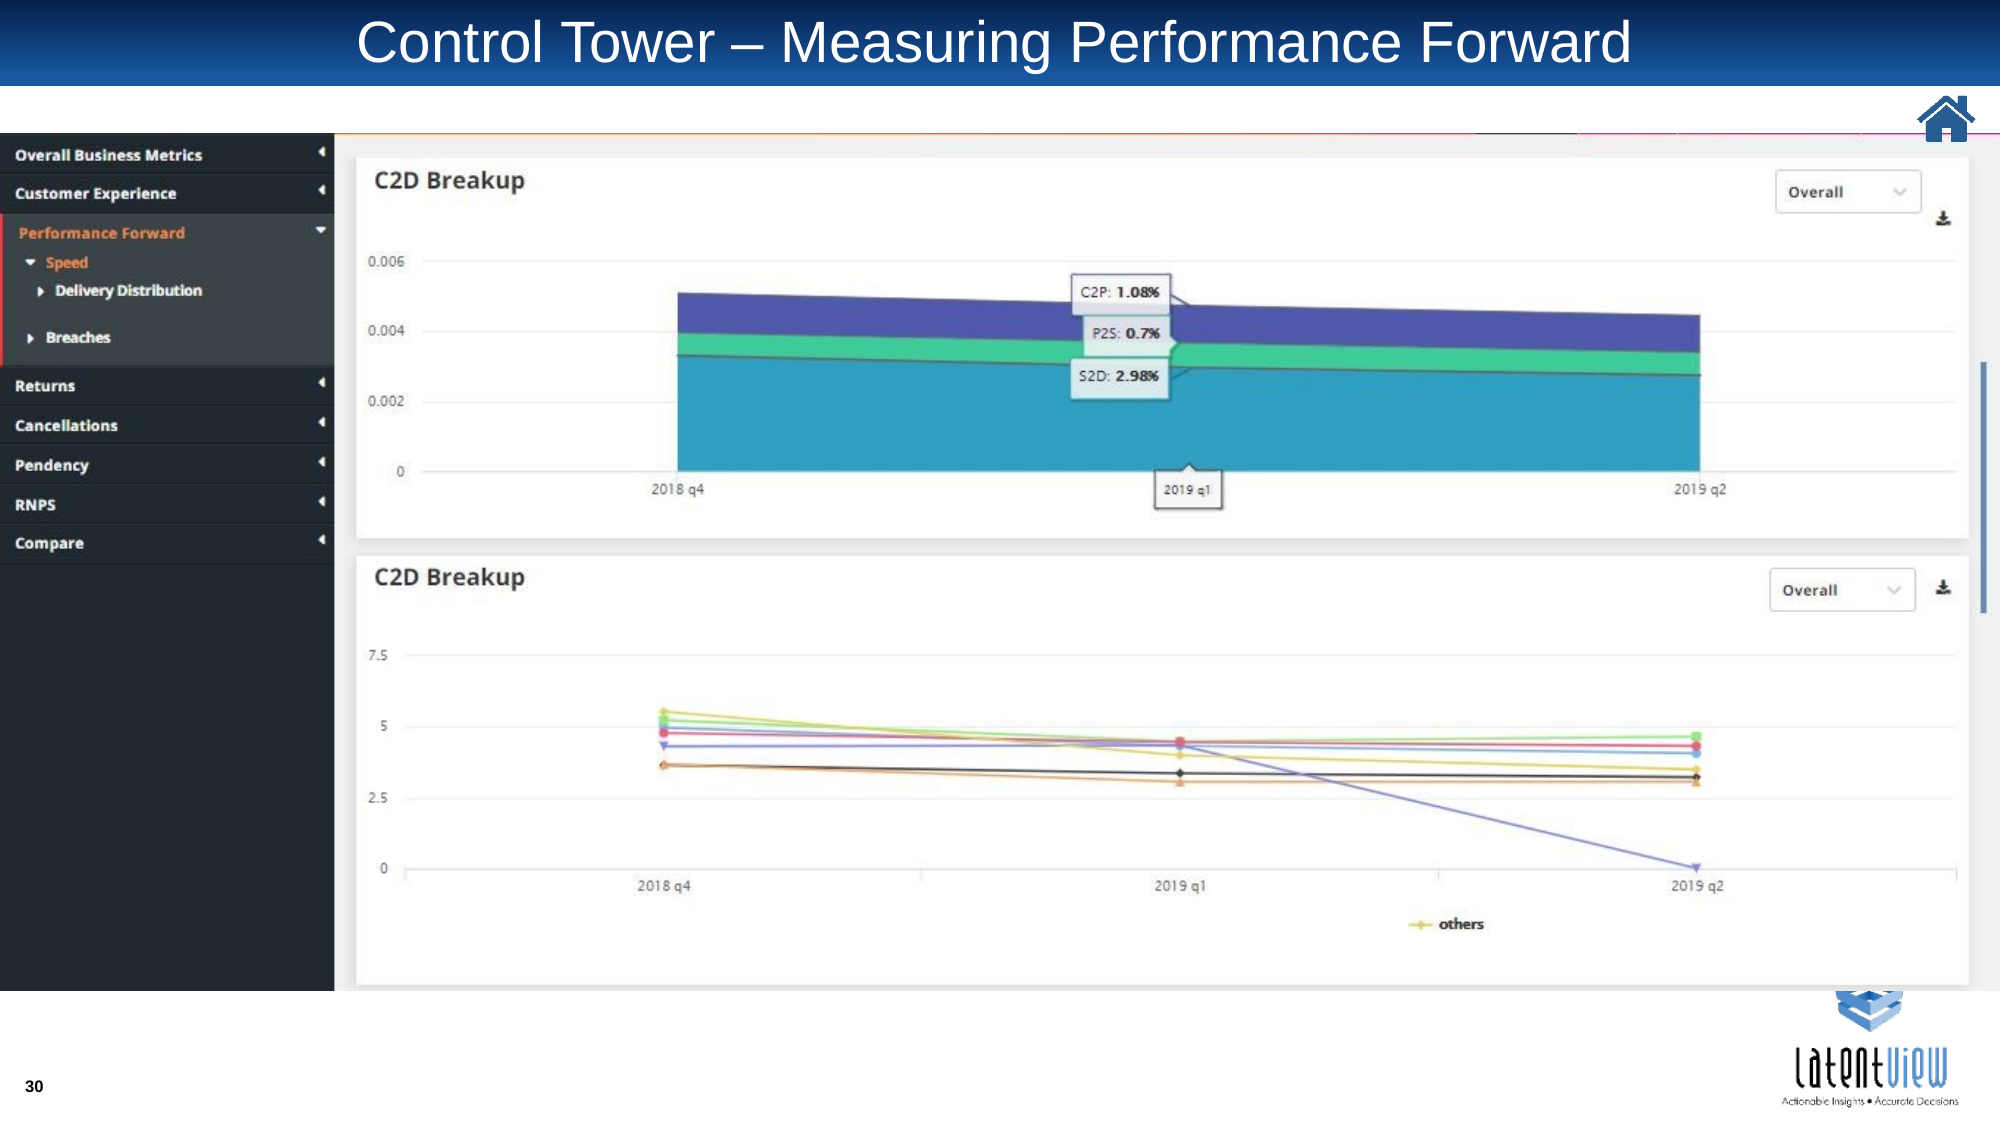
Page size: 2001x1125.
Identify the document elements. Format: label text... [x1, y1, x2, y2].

title Control Tower – Measuring Performance Forward [98, 9, 1894, 77]
picture [0, 88, 2000, 1125]
